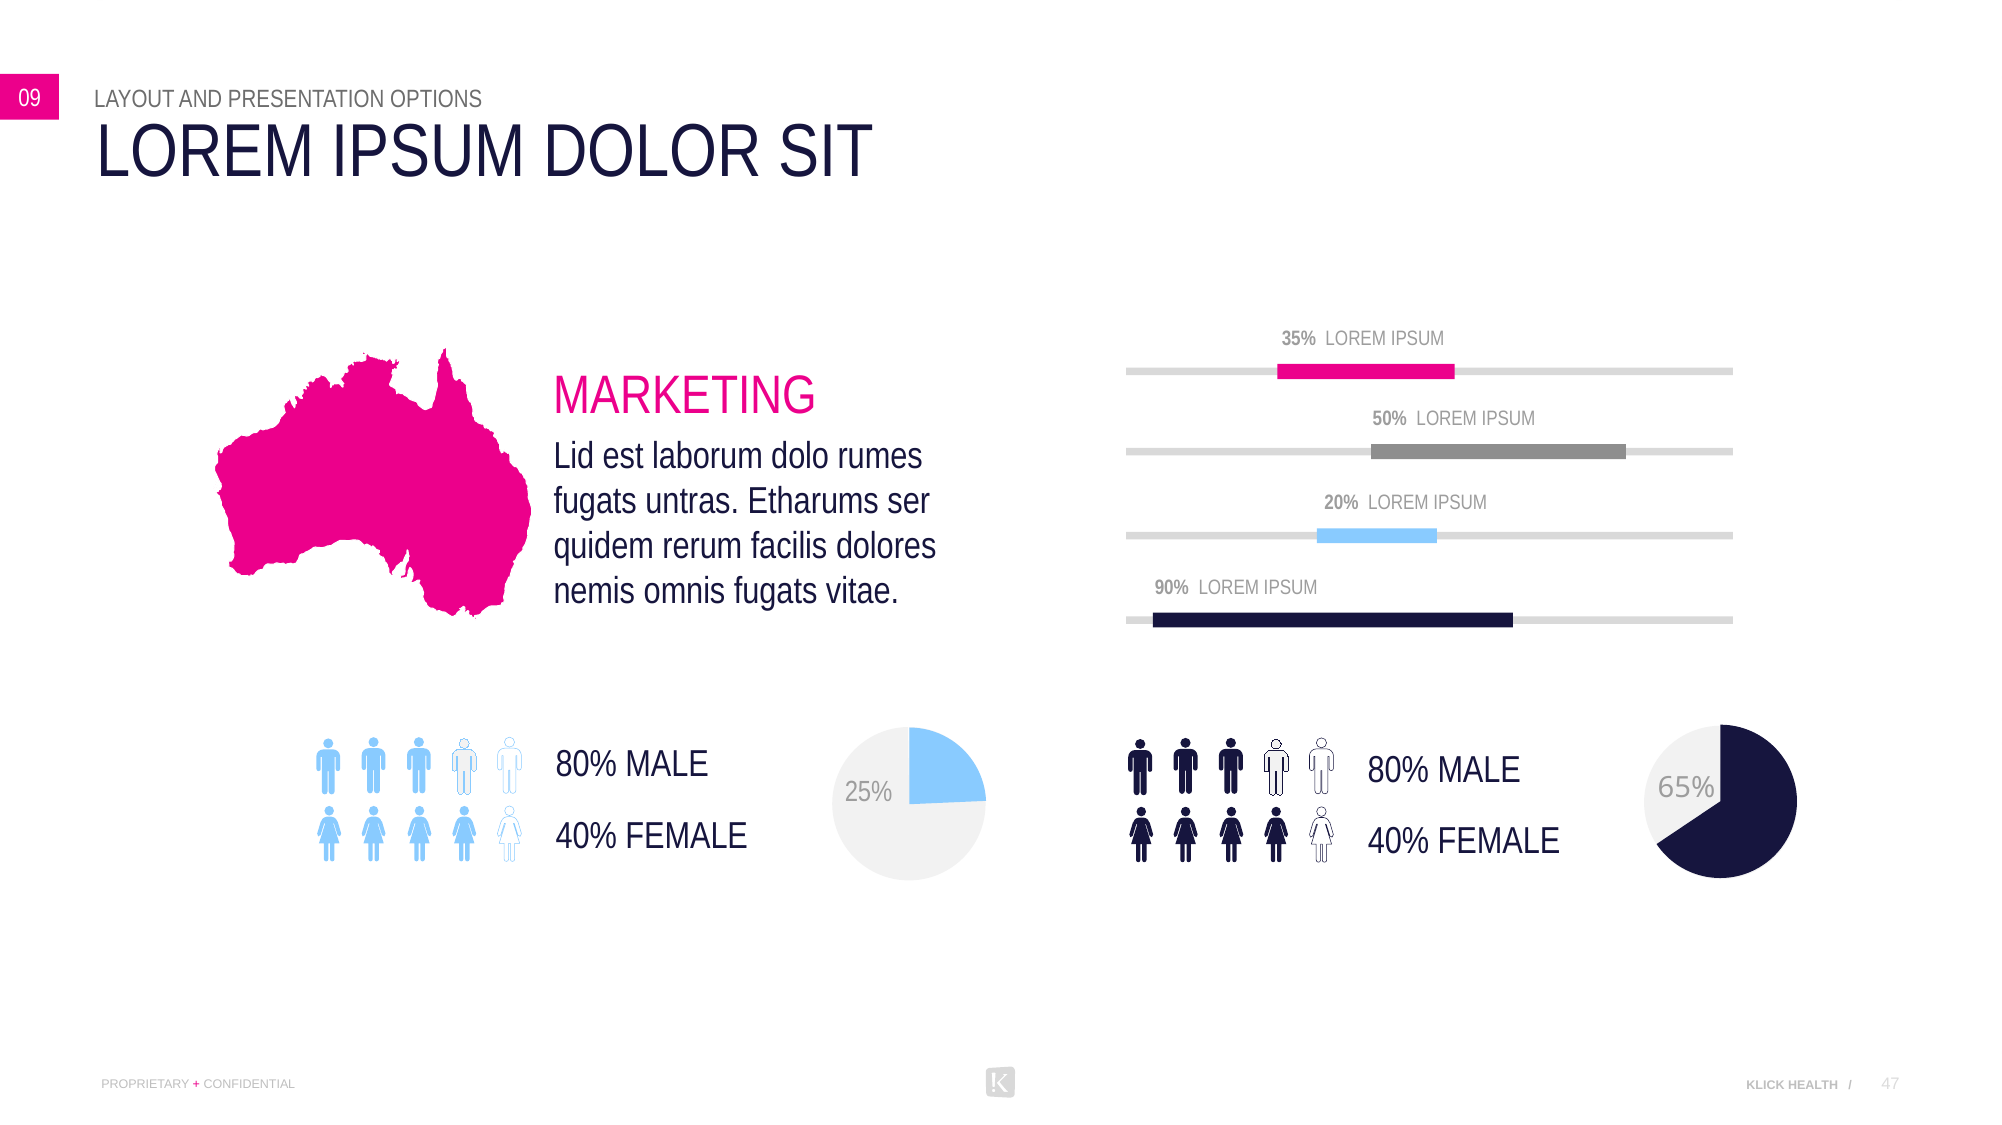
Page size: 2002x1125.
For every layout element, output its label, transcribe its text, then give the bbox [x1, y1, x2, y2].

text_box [316, 731, 726, 795]
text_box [1129, 806, 1578, 870]
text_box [829, 726, 987, 882]
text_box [1125, 316, 1734, 380]
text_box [1127, 736, 1538, 798]
list layout and presentation options [87, 83, 1391, 114]
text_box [1643, 724, 1798, 880]
title LOREM IPSUM DOLOR SIT [96, 119, 1897, 192]
list 09 [0, 73, 59, 120]
text_box [213, 347, 532, 621]
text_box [1125, 396, 1734, 460]
slide_number 47 [1860, 1072, 1900, 1094]
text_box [1125, 481, 1734, 544]
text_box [316, 803, 766, 865]
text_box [1125, 565, 1734, 628]
text_box marketing Lid est laborum dolo rumes fugats untras. Etharums ser quidem rerum facilis dolores nemis omnis fugats vitae. [553, 359, 987, 576]
